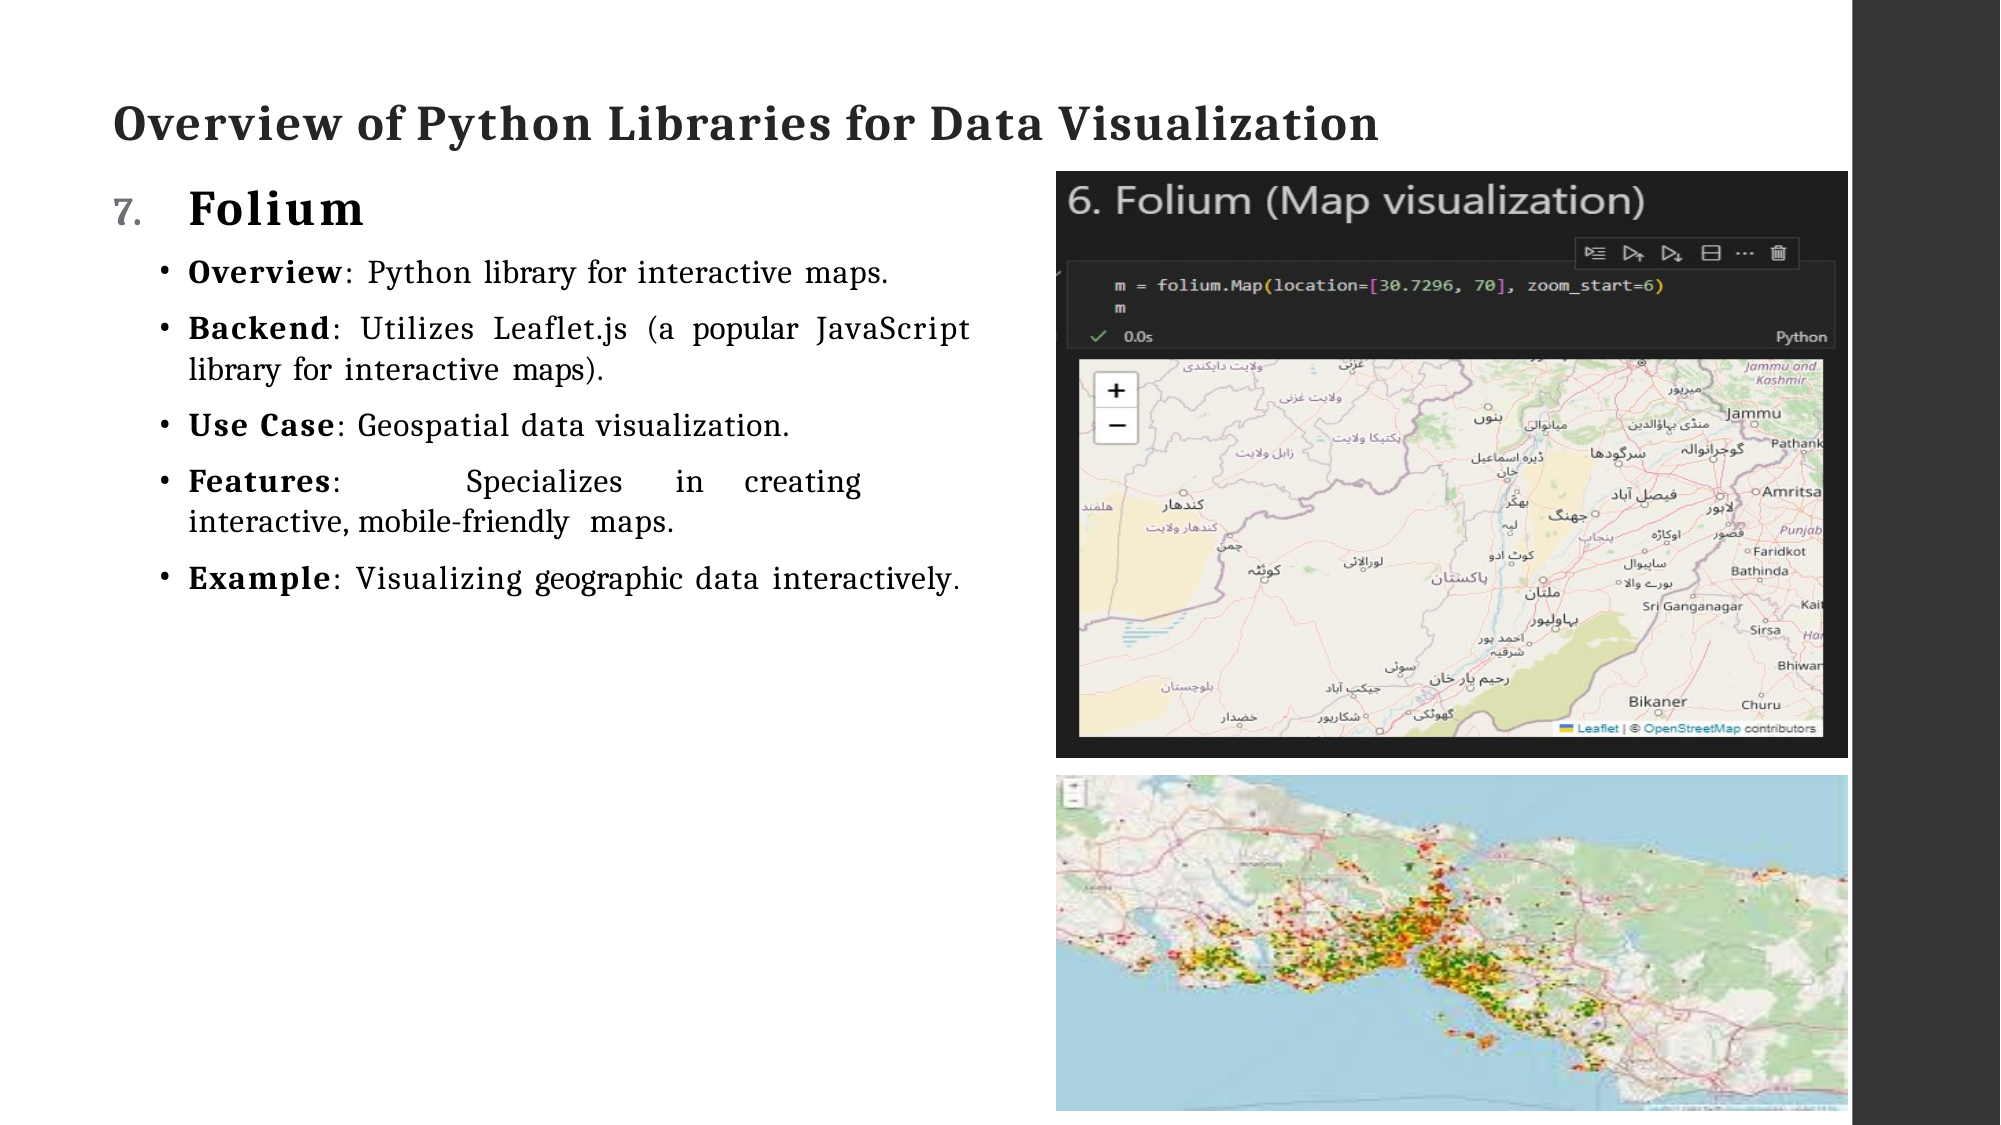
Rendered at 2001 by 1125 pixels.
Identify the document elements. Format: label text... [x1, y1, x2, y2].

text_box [1056, 0, 2000, 1125]
title Overview of Python Libraries for Data Visualization [111, 88, 1051, 279]
text_box Folium Overview: Python library for interactive maps. Backend: Utilizes Leaflet.js (a popular JavaScript library for interactive maps). Use Case: Geospatial data visualization. Features: Specializes in creating interactive, mobile-friendly maps. Example: Visualizing geographic data interactively. [111, 150, 1011, 596]
